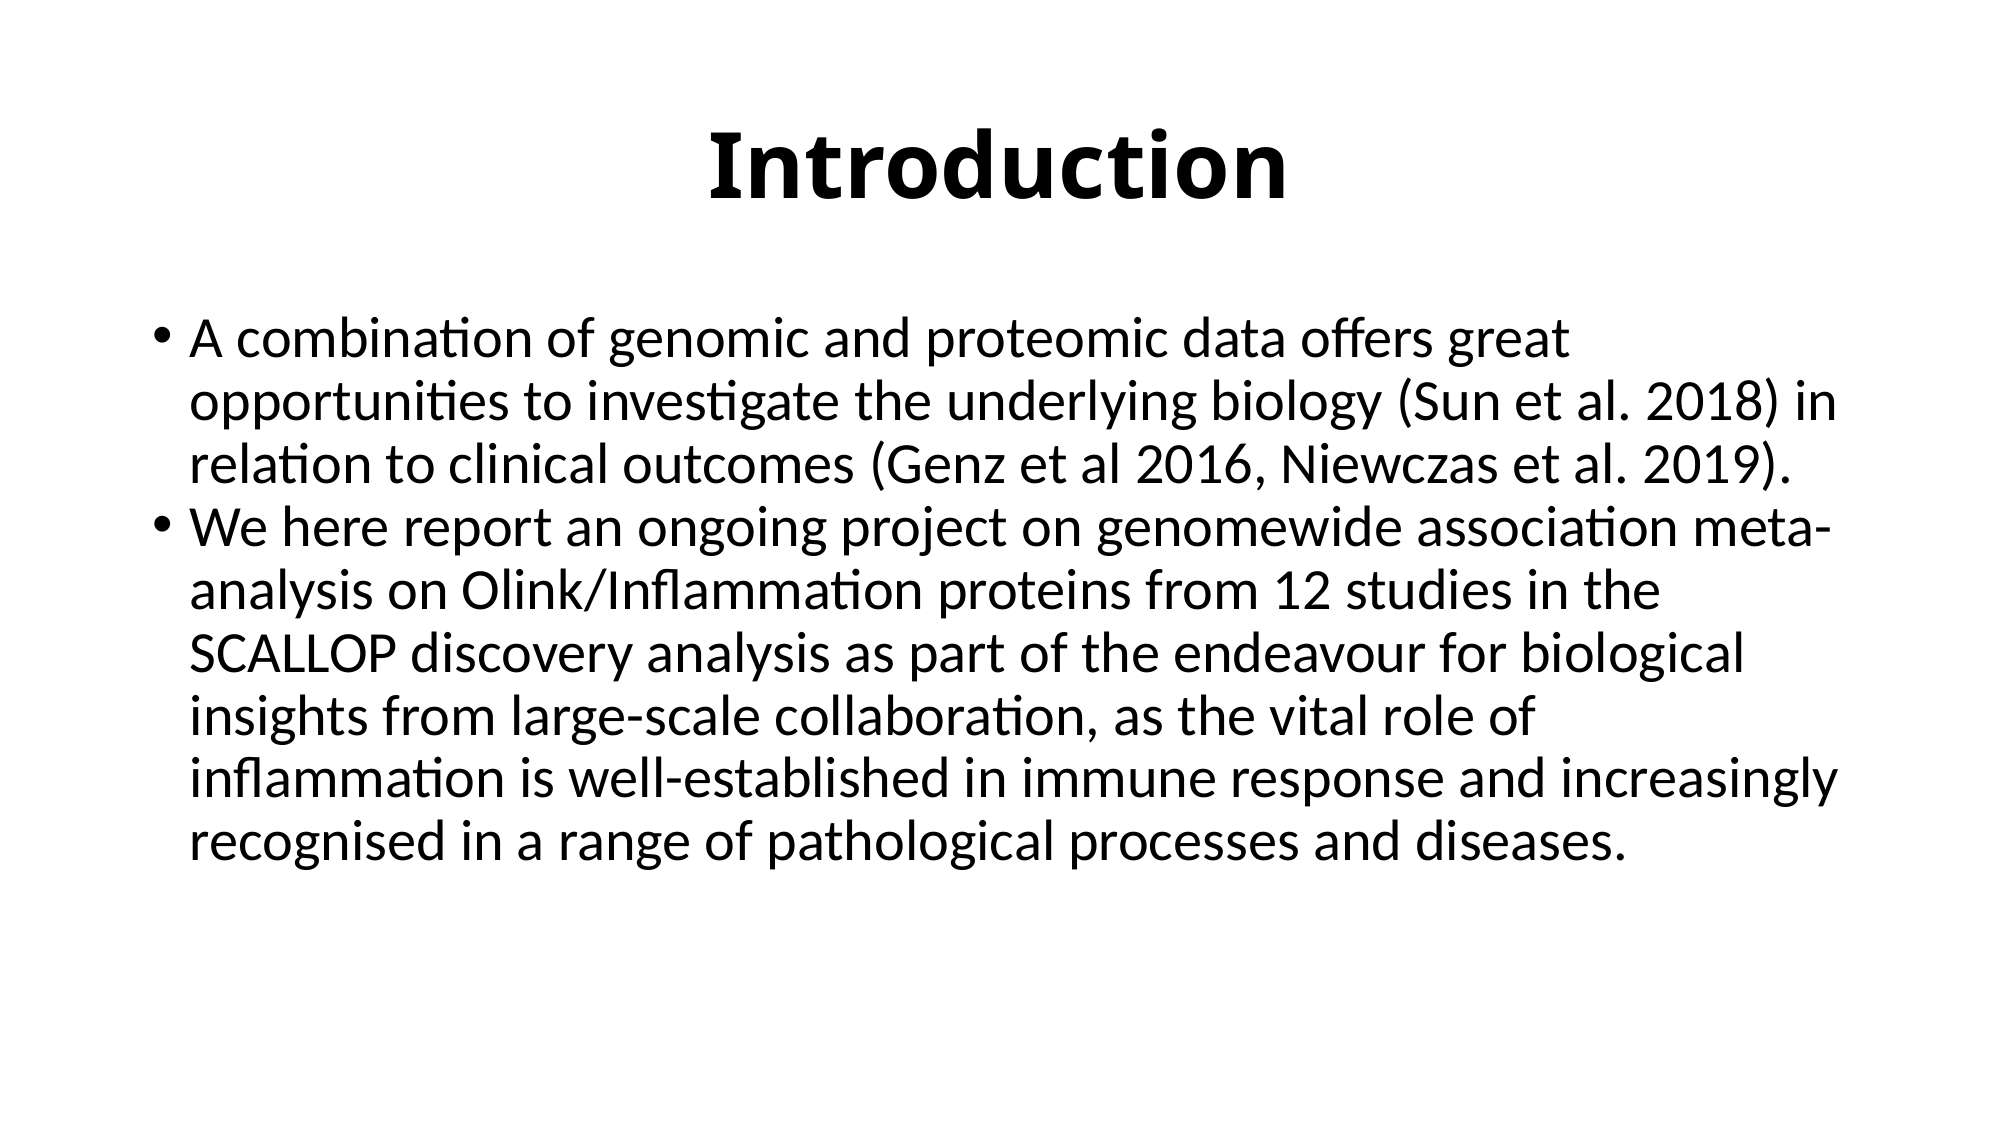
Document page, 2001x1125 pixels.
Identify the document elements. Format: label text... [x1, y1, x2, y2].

list A combination of genomic and proteomic data offers great opportunities to investigate the underlying biology (Sun et al. 2018) in relation to clinical outcomes (Genz et al 2016, Niewczas et al. 2019). We here report an ongoing project on genomewide association meta-analysis on Olink/Inflammation proteins from 12 studies in the SCALLOP discovery analysis as part of the endeavour for biological insights from large-scale collaboration, as the vital role of inflammation is well-established in immune response and increasingly recognised in a range of pathological processes and diseases. [137, 299, 1863, 1014]
title Introduction [137, 59, 1863, 278]
